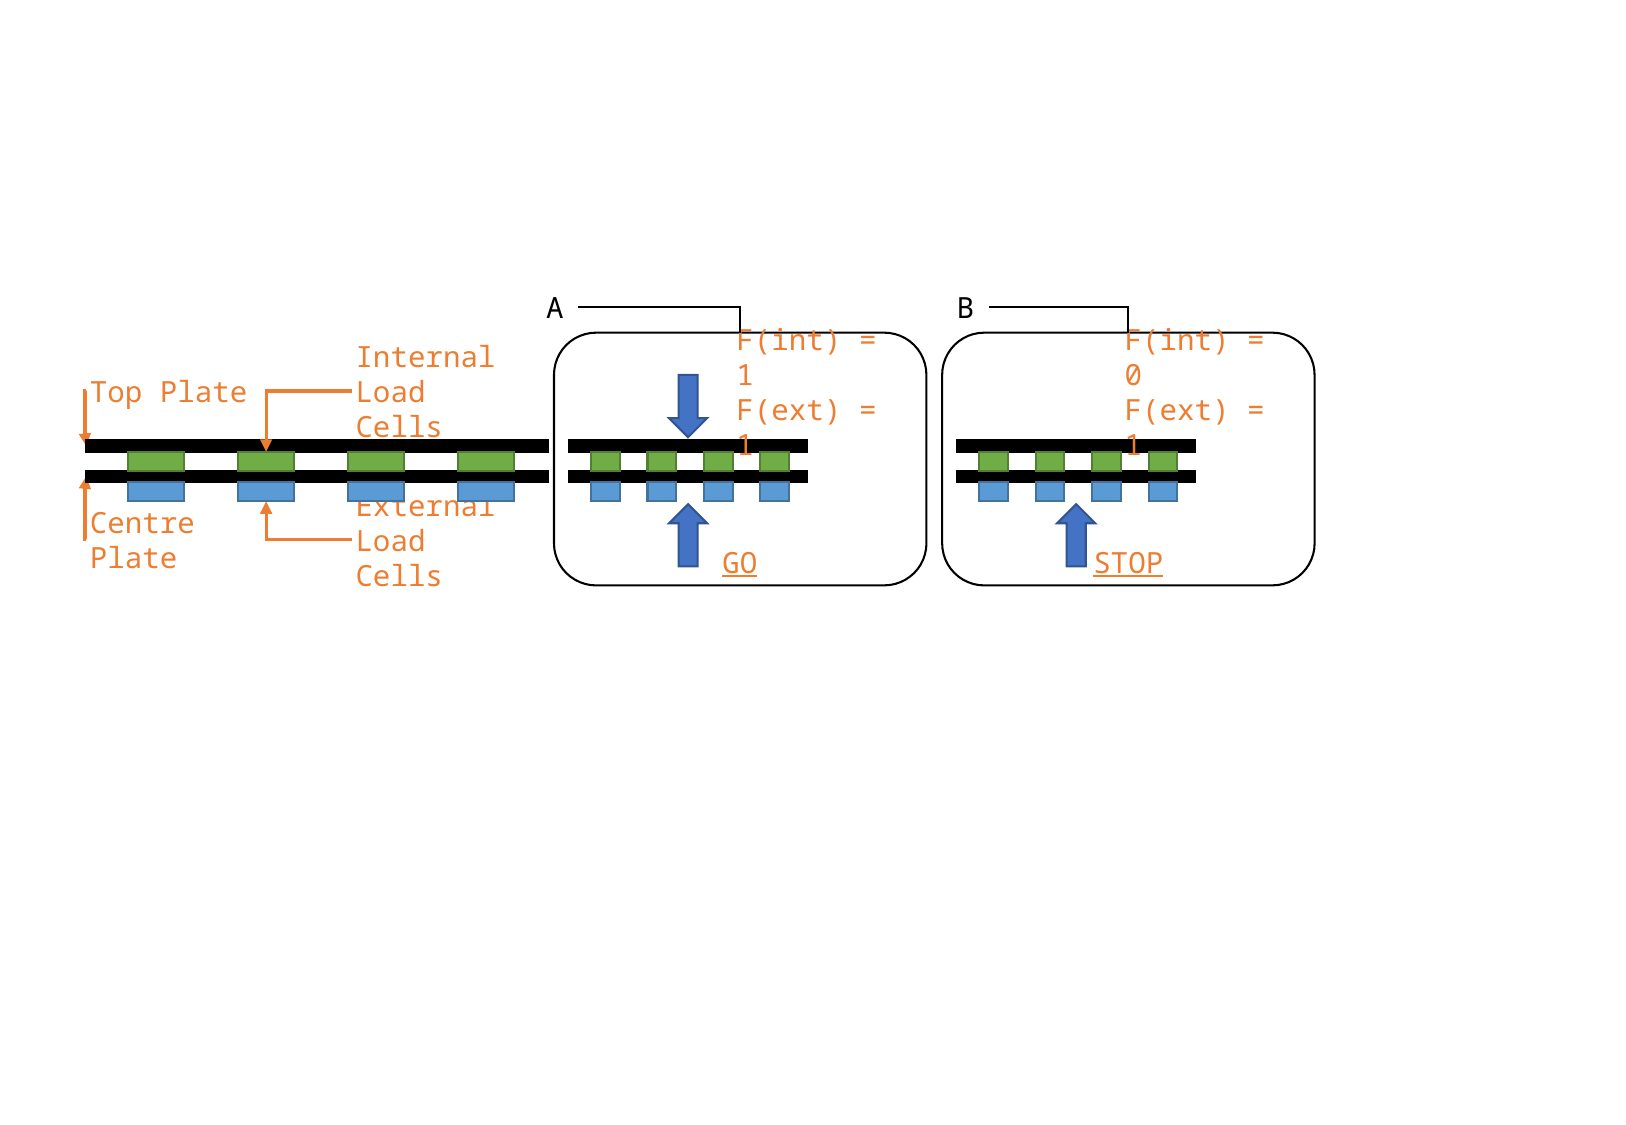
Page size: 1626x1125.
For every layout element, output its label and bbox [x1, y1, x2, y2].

text_box [86, 282, 1315, 586]
